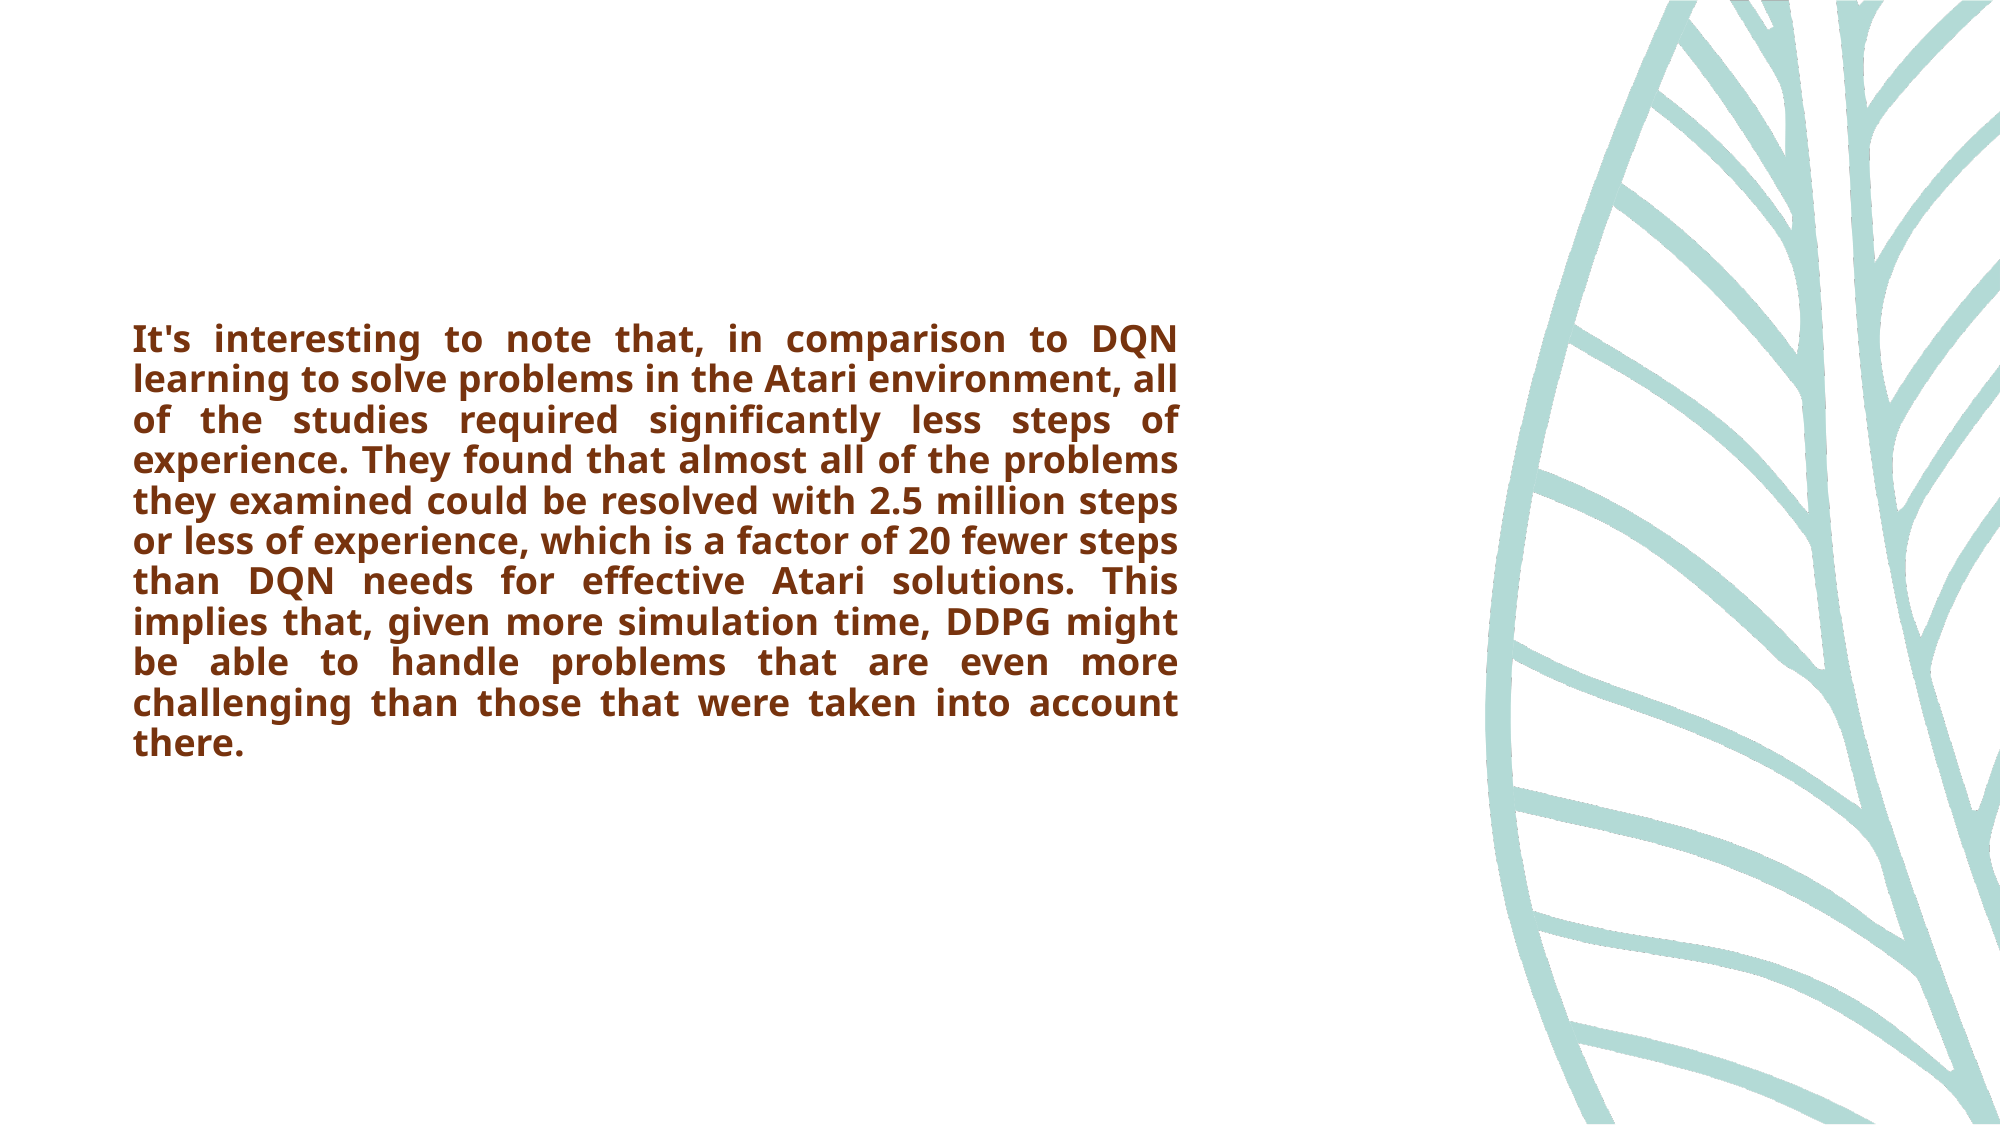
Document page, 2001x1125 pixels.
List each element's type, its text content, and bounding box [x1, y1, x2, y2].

list It's interesting to note that, in comparison to DQN learning to solve problems in the Atari environment, all of the studies required significantly less steps of experience. They found that almost all of the problems they examined could be resolved with 2.5 million steps or less of experience, which is a factor of 20 fewer steps than DQN needs for effective Atari solutions. This implies that, given more simulation time, DDPG might be able to handle problems that are even more challenging than those that were taken into account there. [124, 311, 1189, 851]
picture [1485, 0, 2000, 1125]
